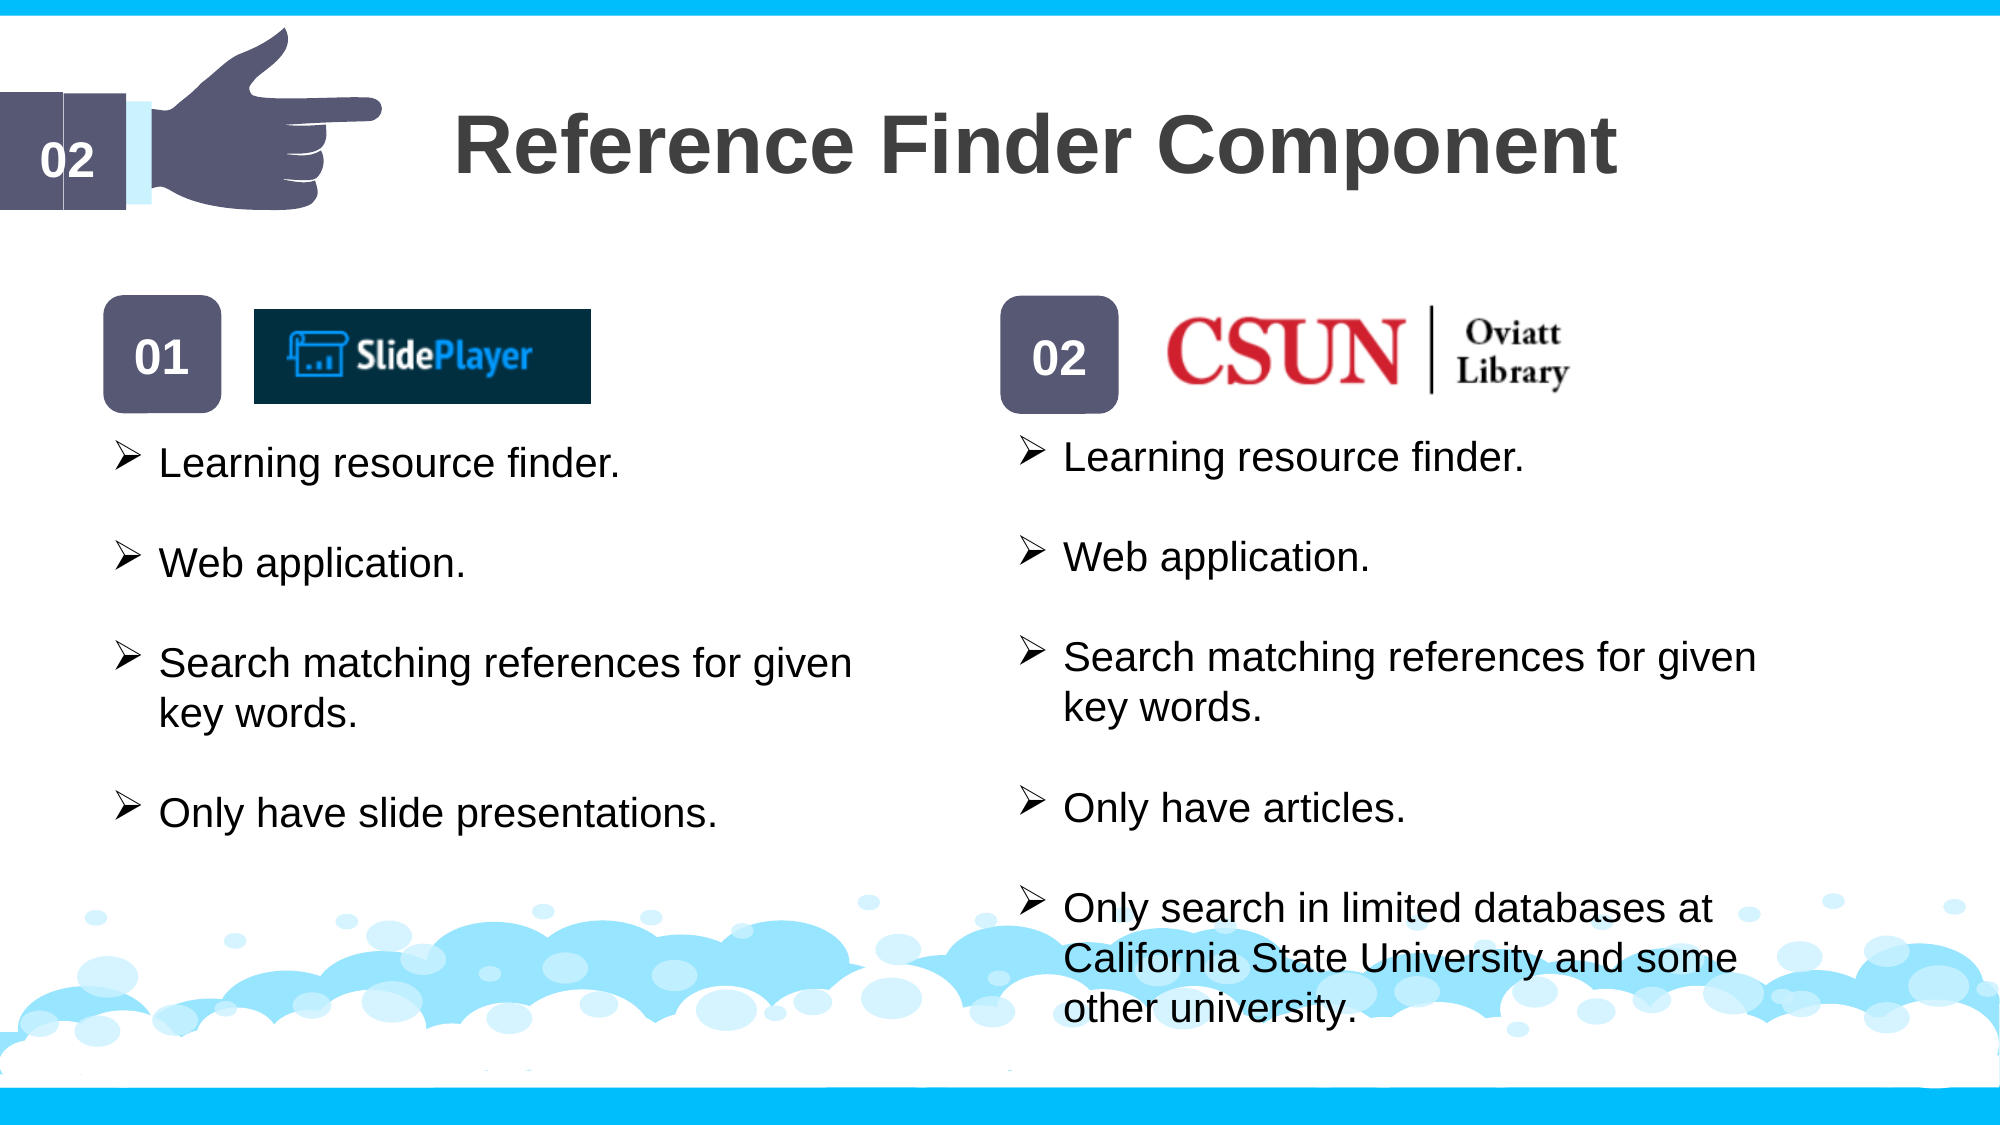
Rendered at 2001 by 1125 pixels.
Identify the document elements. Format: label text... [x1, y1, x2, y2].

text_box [1825, 893, 2000, 1089]
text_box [0, 27, 382, 211]
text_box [0, 893, 1000, 1089]
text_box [1000, 266, 1825, 1125]
list Reference Finder Component [439, 89, 1636, 205]
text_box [97, 295, 920, 939]
